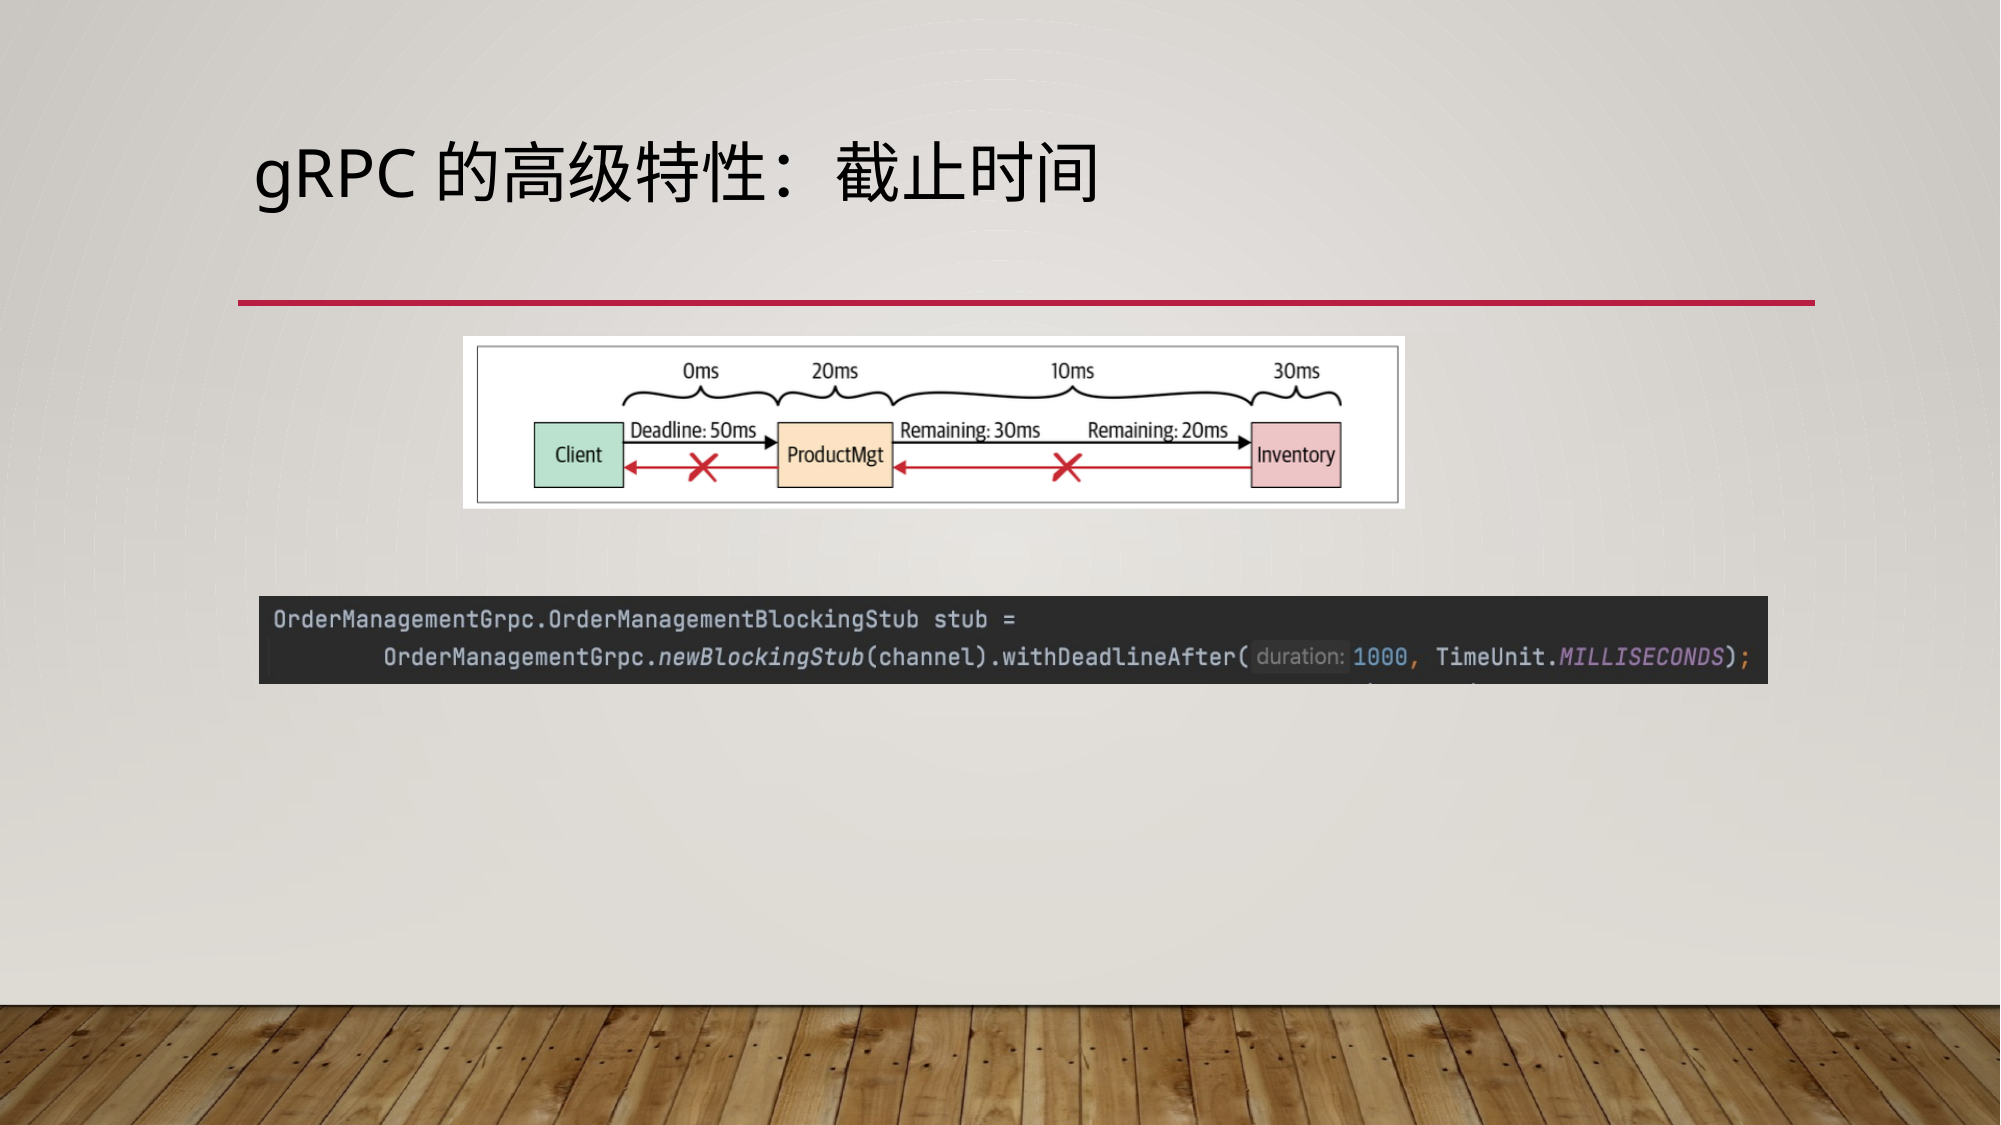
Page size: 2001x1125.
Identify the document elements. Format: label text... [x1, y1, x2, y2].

picture [258, 595, 1768, 684]
picture [0, 1005, 2000, 1125]
title gRPC的高级特性：截止时间 [238, 131, 1814, 305]
picture [463, 335, 1405, 509]
